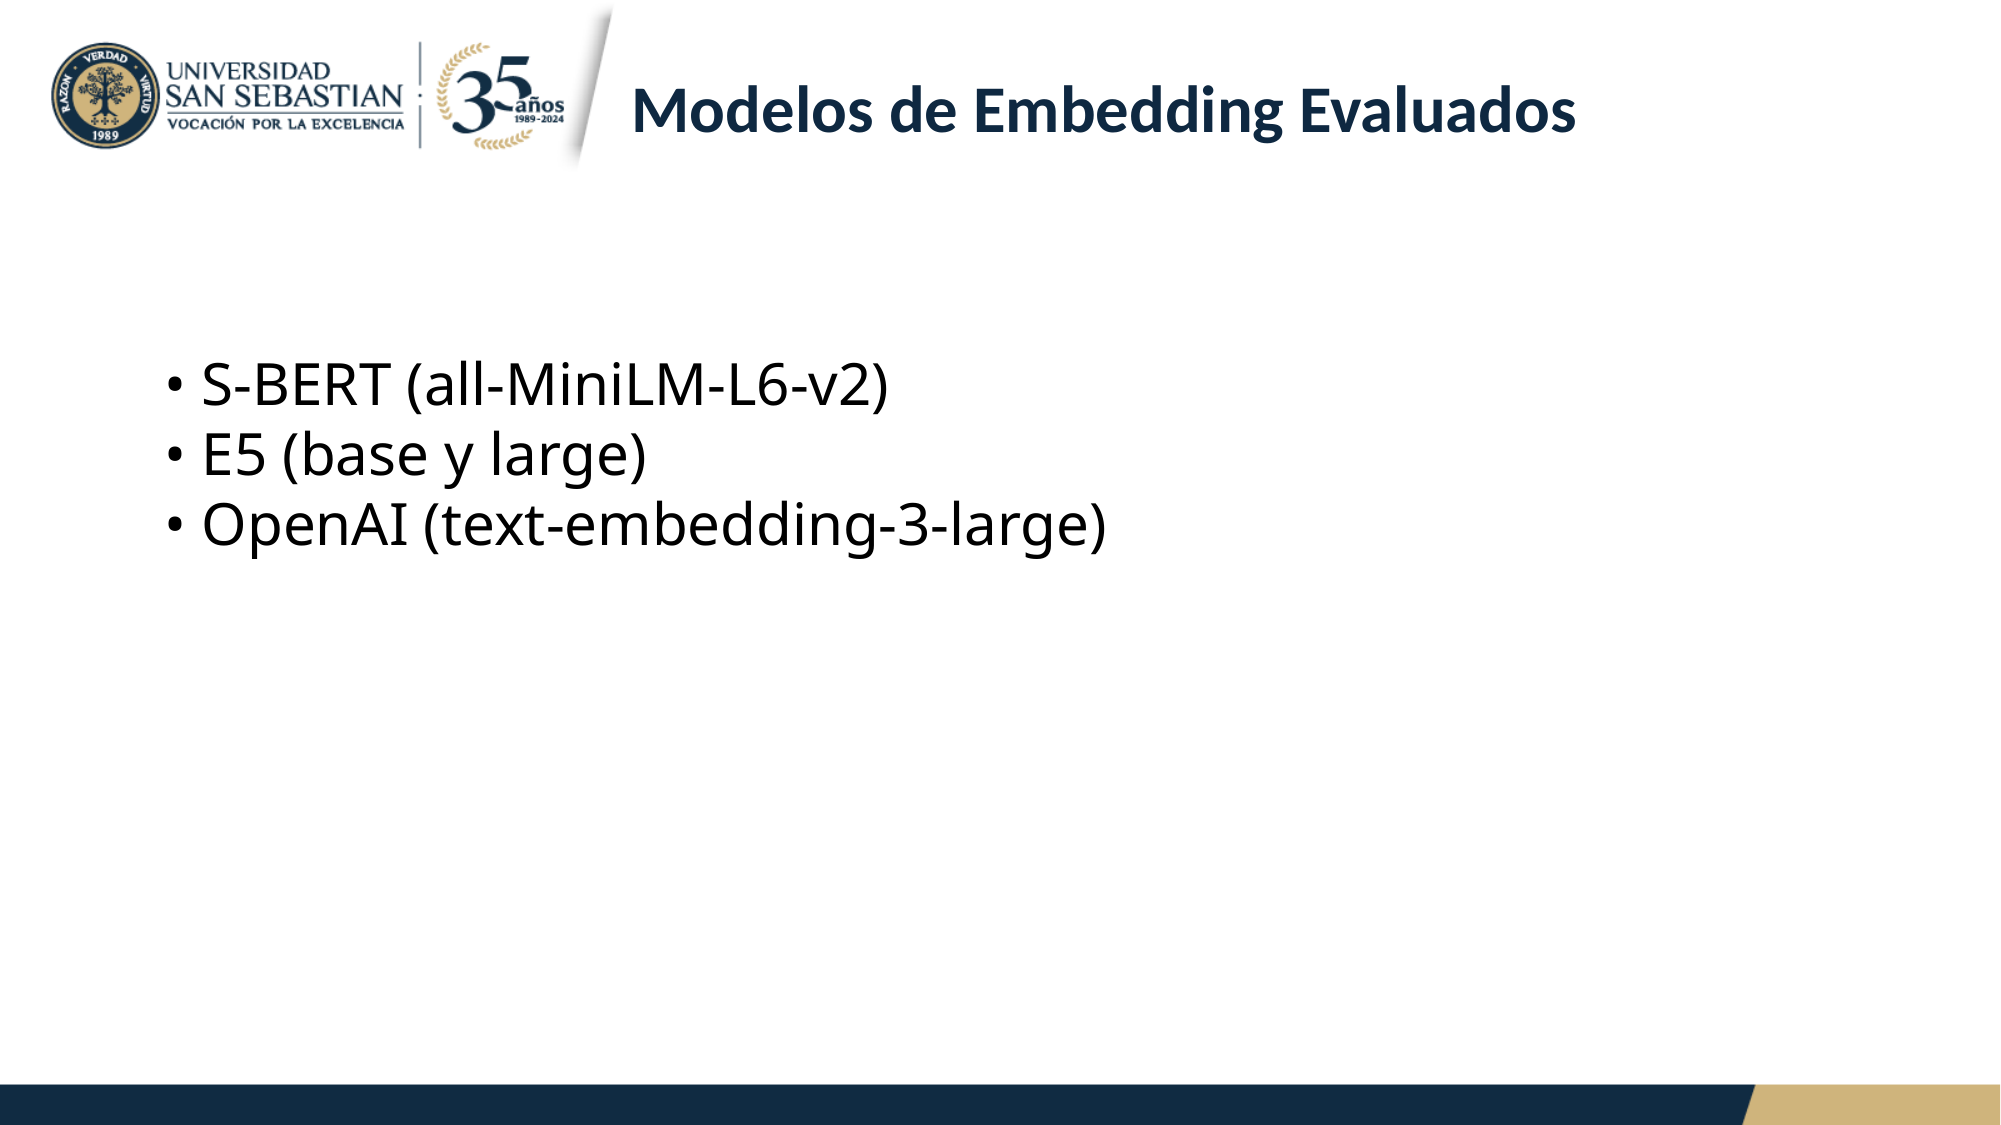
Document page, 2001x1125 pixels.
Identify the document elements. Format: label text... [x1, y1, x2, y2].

text_box • S-BERT (all-MiniLM-L6-v2) • E5 (base y large) • OpenAI (text-embedding-3-large) [149, 269, 1350, 565]
title Modelos de Embedding Evaluados [616, 42, 1949, 180]
picture [0, 0, 2001, 1125]
